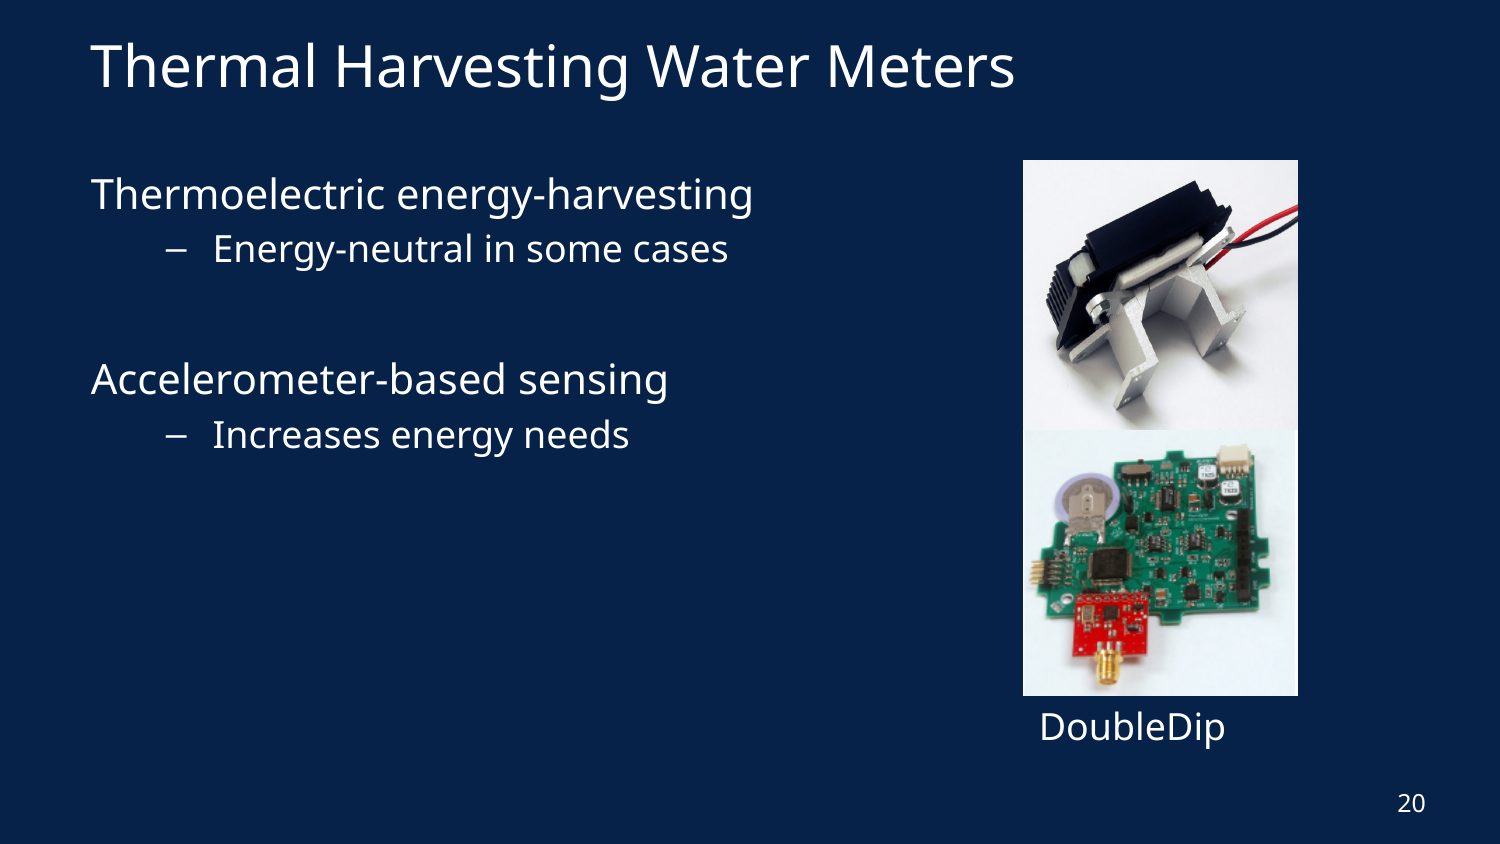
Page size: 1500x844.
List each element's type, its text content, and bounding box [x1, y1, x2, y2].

title Thermal Harvesting Water Meters [76, 22, 1427, 121]
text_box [1023, 160, 1298, 696]
list Thermoelectric energy-harvesting Energy-neutral in some cases Accelerometer-based sensing Increases energy needs [76, 160, 1427, 759]
text_box DoubleDip [1023, 703, 1243, 756]
slide_number 20 [1088, 782, 1427, 828]
